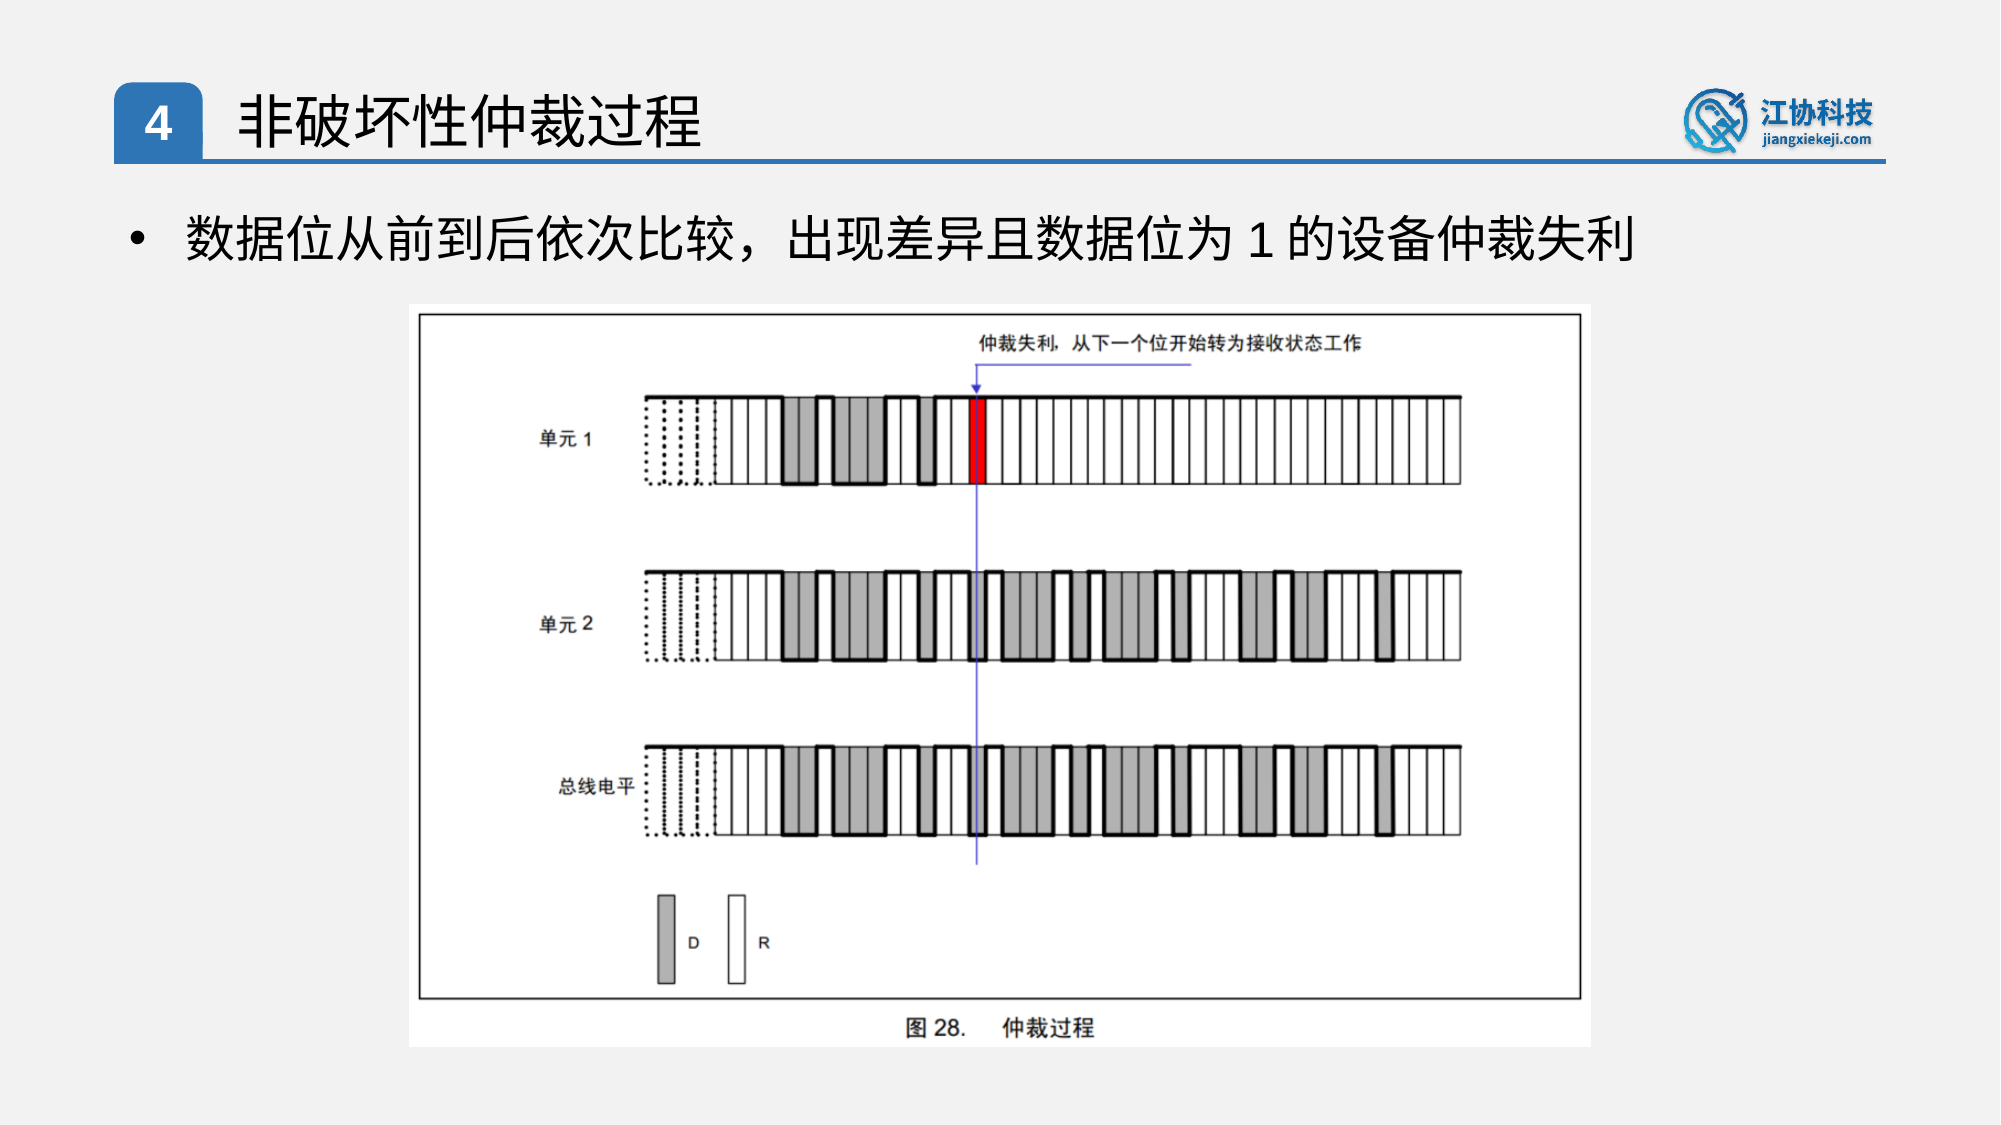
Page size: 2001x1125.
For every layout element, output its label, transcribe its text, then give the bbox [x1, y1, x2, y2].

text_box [114, 76, 1886, 166]
text_box 数据位从前到后依次比较，出现差异且数据位为1的设备仲裁失利 [114, 200, 1886, 275]
picture [409, 304, 1591, 1047]
